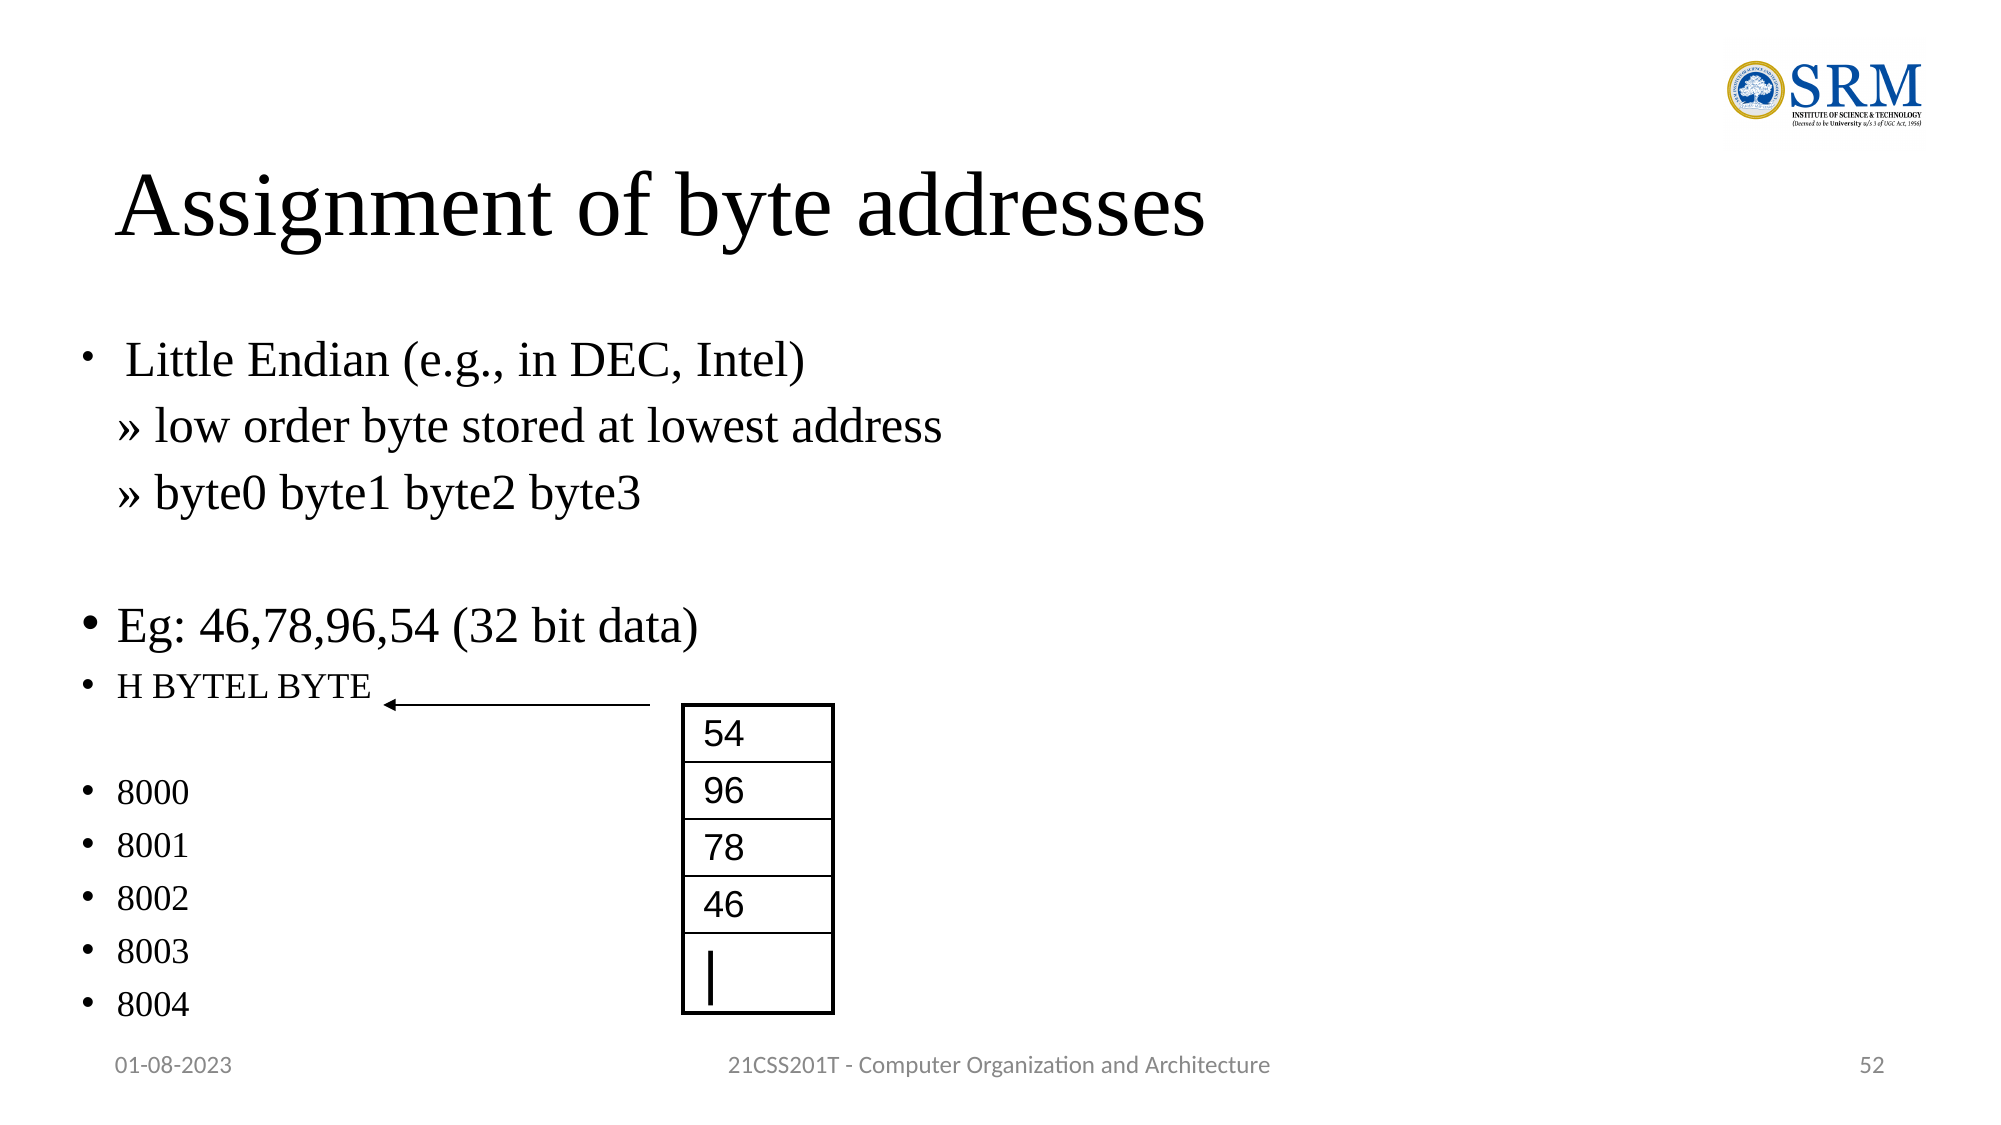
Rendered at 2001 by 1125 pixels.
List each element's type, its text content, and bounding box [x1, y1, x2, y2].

table_header 54 [685, 707, 831, 761]
slide_number ‹#› [1433, 1024, 1900, 1103]
table_cell | [685, 934, 831, 1011]
title Assignment of byte addresses [99, 112, 1900, 300]
footer 21CSS201T - Computer Organization and Architecture [683, 1024, 1317, 1103]
table_cell 46 [685, 877, 831, 932]
table_cell 96 [685, 763, 831, 818]
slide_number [99, 1024, 567, 1103]
table_cell 78 [685, 820, 831, 875]
picture [1723, 37, 1926, 151]
list Little Endian (e.g., in DEC, Intel) » low order byte stored at lowest address » byte0 byte1 byte2 byte3 Eg: 46,78,96,54 (32 bit data) H BYTE L BYTE 8000 8001 8002 8003 8004 [66, 329, 2000, 1073]
